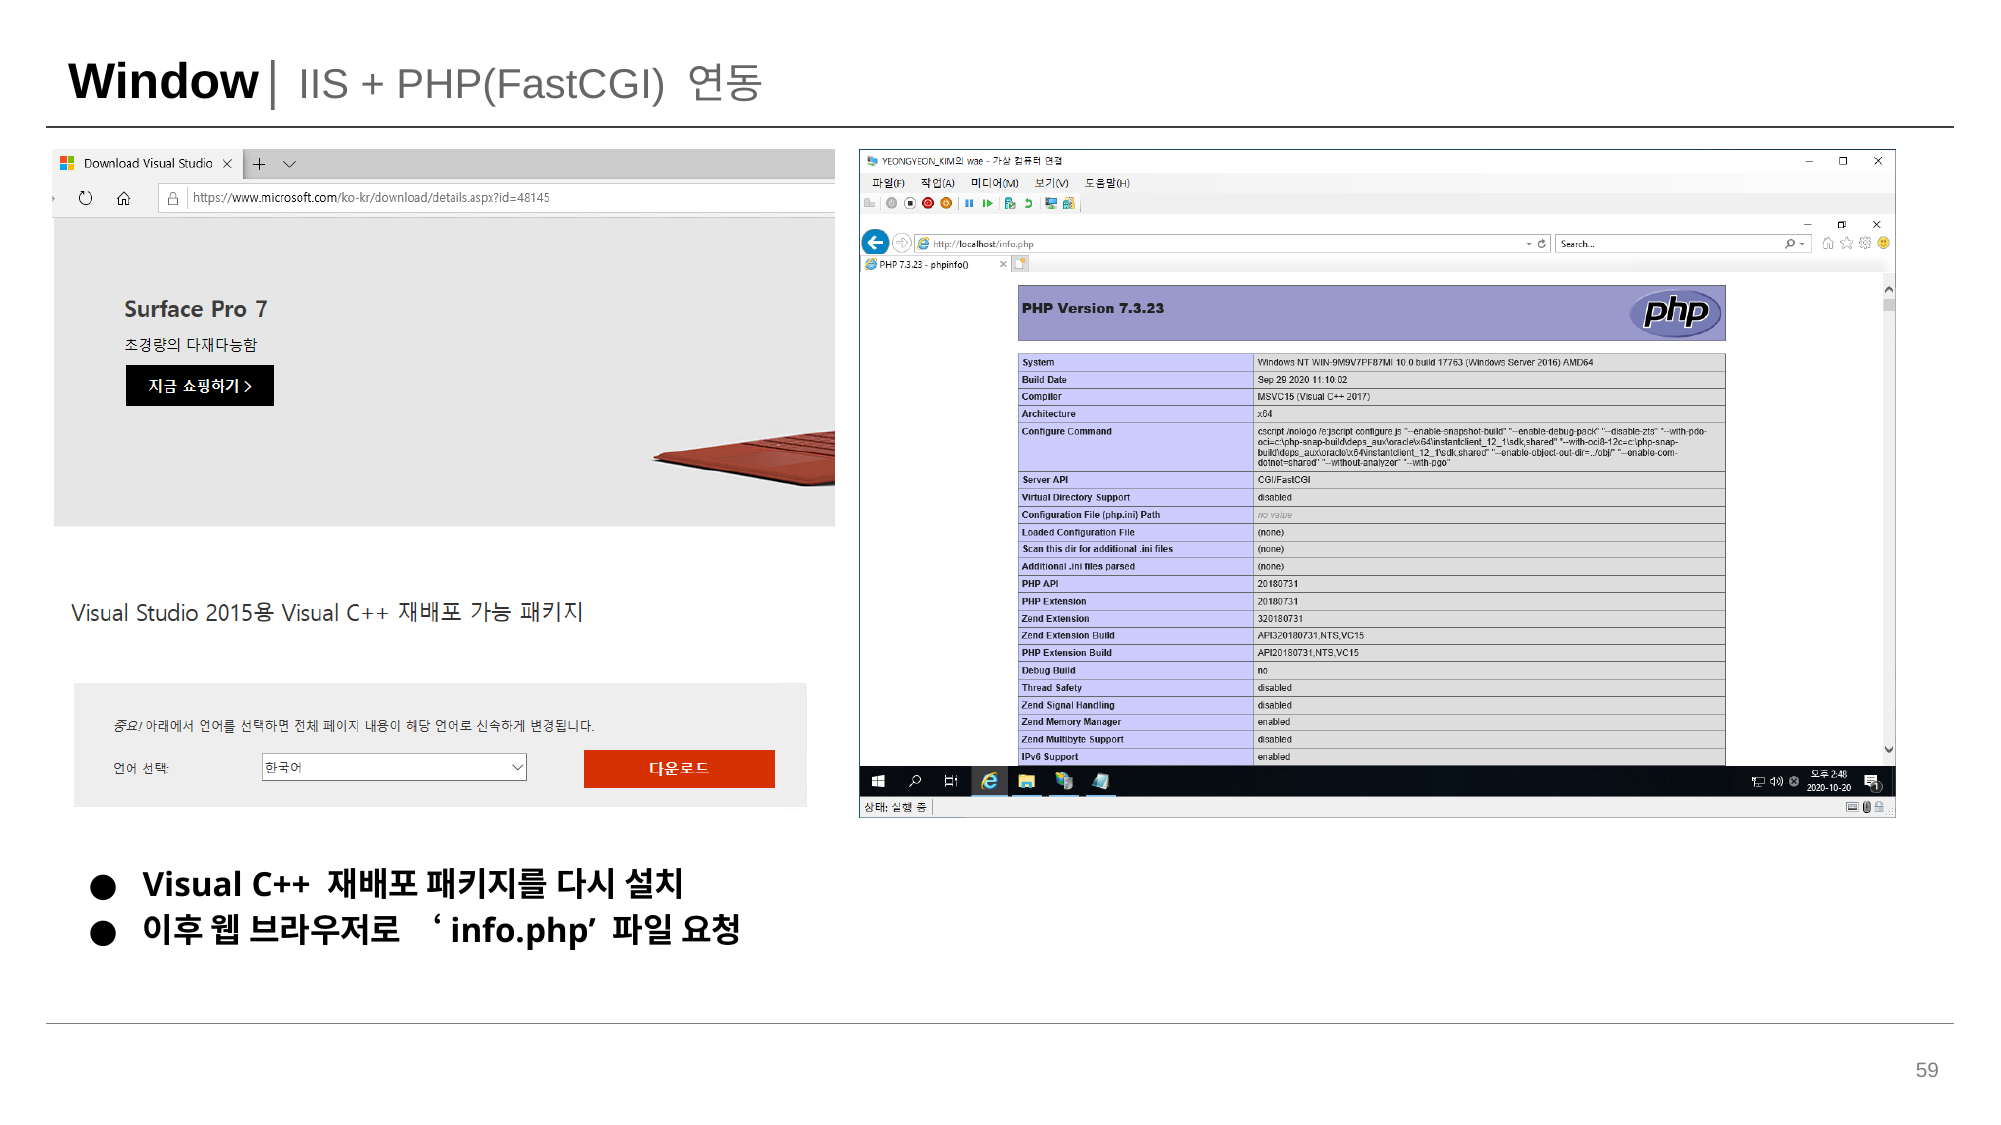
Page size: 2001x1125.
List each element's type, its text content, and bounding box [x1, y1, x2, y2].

title Window| IIS + PHP(FastCGI) 연동 [68, 40, 1840, 125]
text_box Visual C++ 재배포 패키지를 다시 설치 이후 웹 브라우저로 ‘info.php’ 파일 요청 [52, 842, 1532, 971]
picture [52, 148, 835, 829]
picture [858, 148, 1896, 818]
